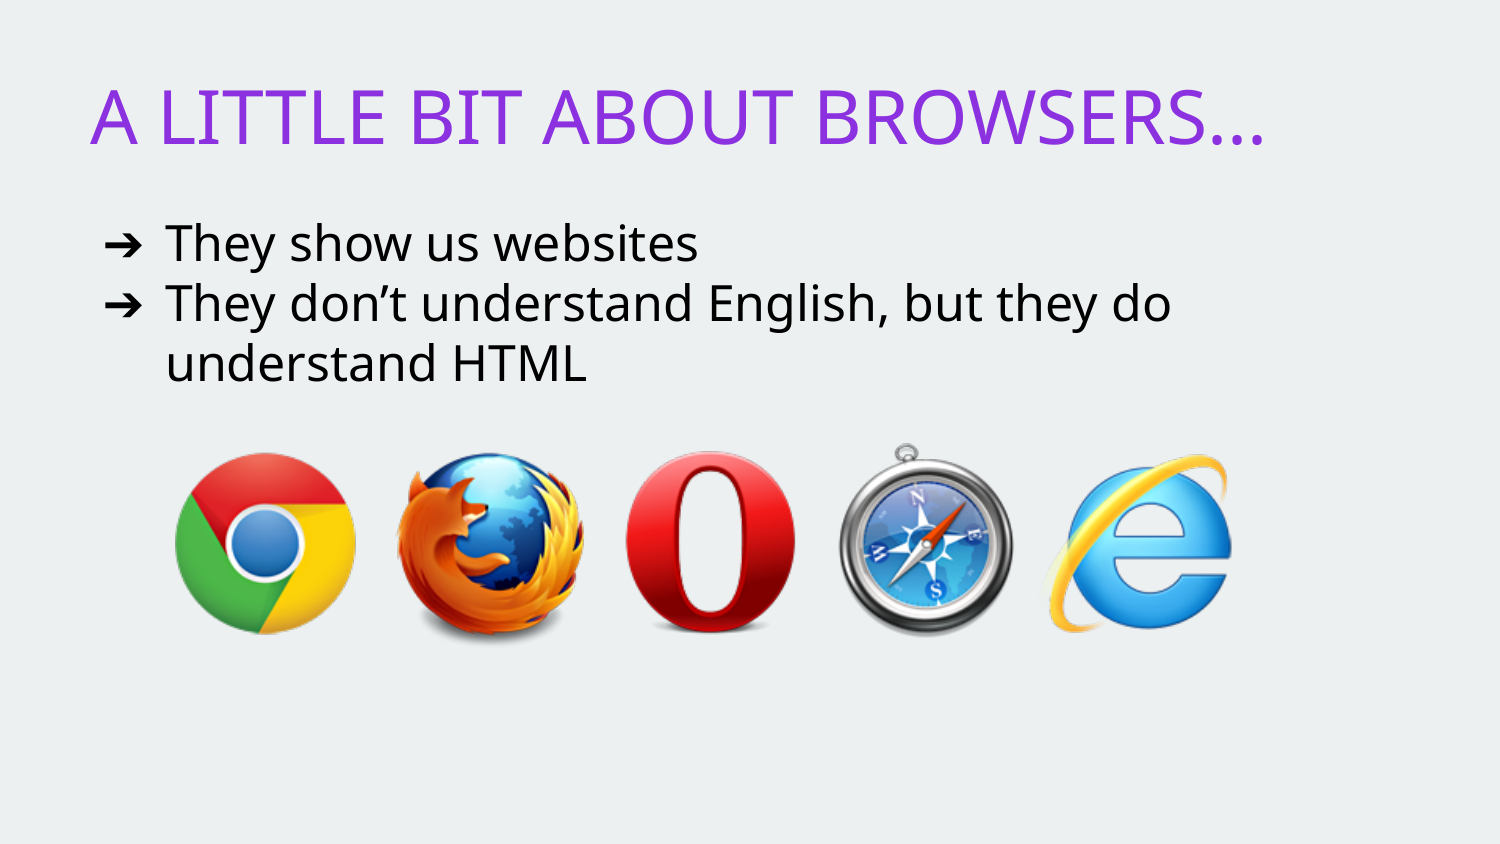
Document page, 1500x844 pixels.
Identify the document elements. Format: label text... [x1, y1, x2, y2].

list They show us websites They don’t understand English, but they do understand HTML [75, 196, 1425, 799]
title A LITTLE BIT ABOUT BROWSERS... [75, 33, 1425, 175]
picture [149, 435, 1252, 657]
